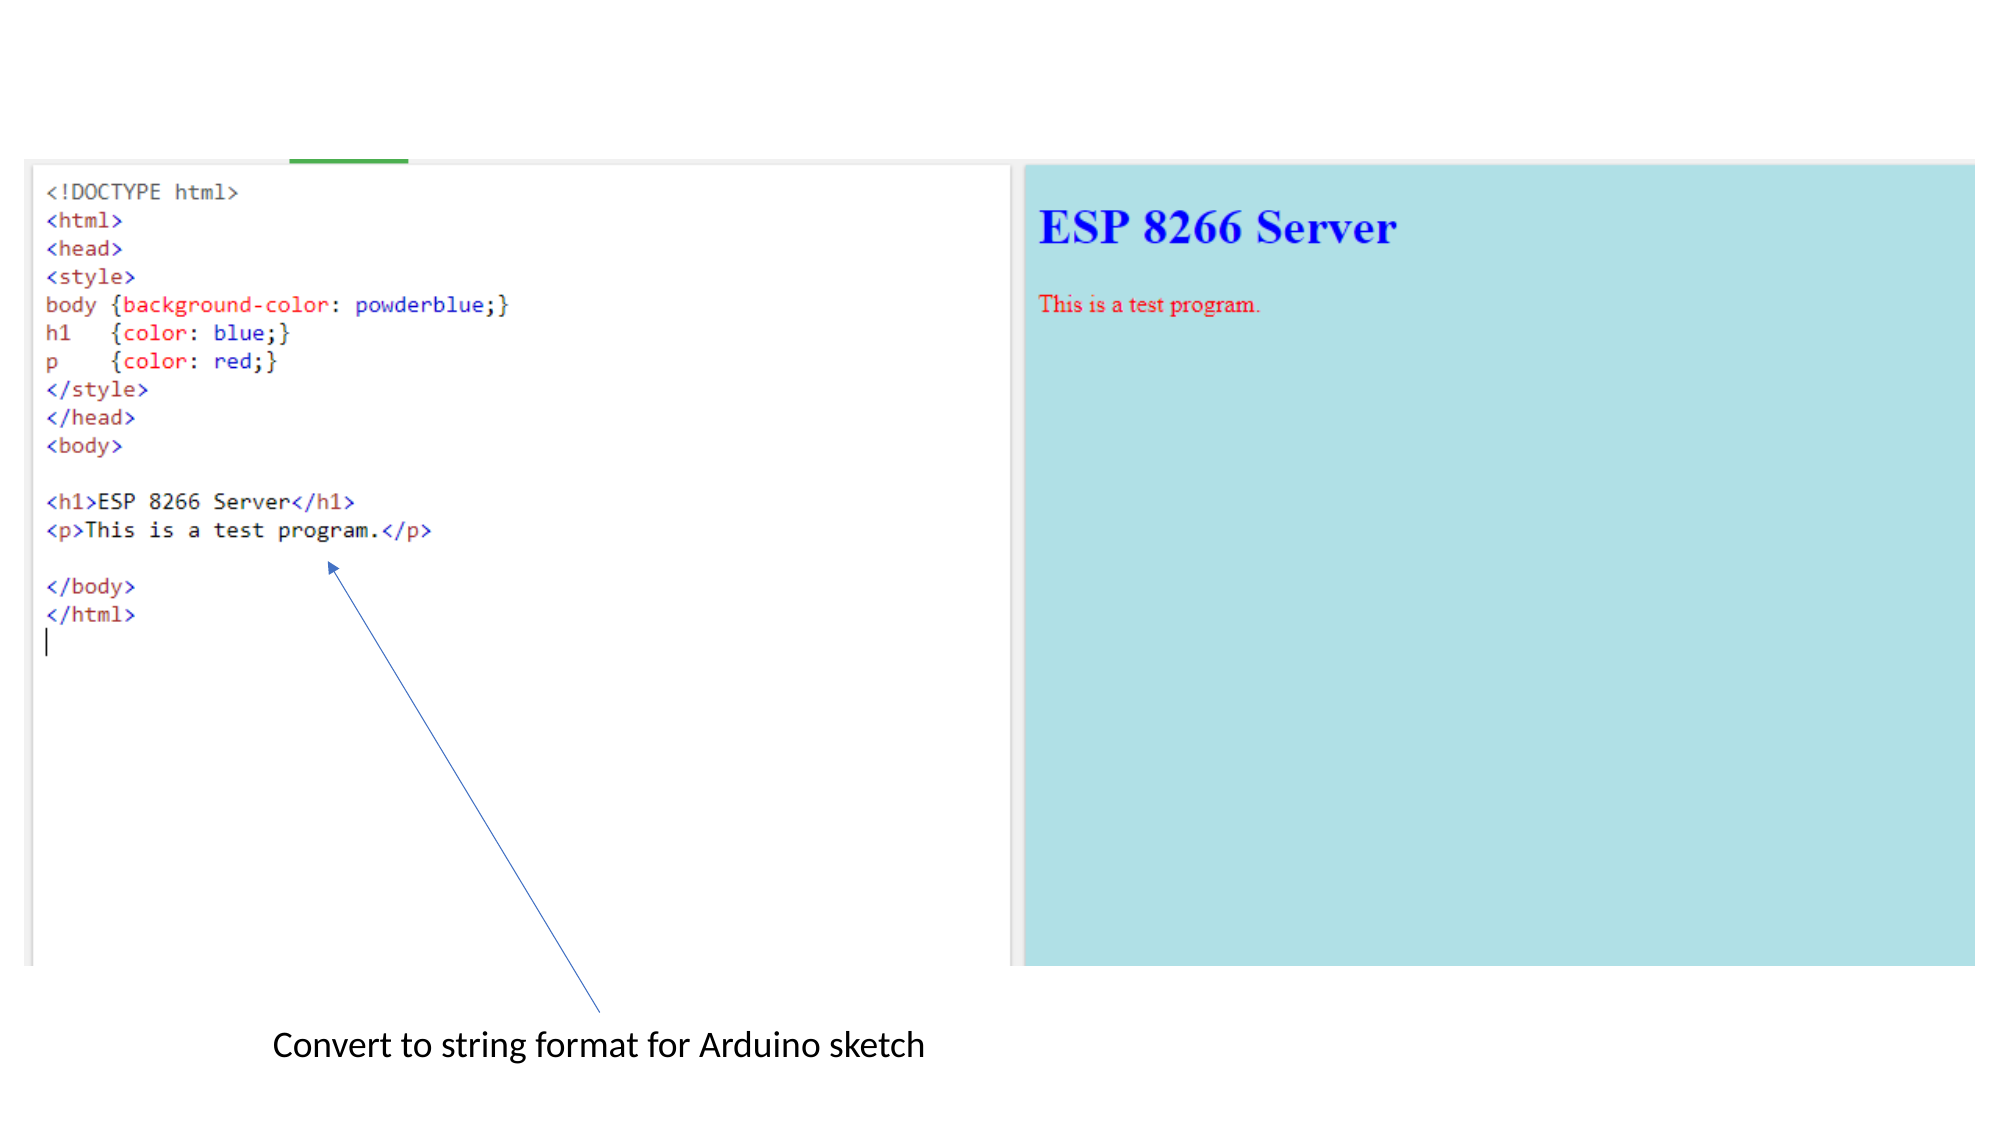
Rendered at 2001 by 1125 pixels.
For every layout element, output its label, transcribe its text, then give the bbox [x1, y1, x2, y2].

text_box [327, 560, 600, 1013]
picture [24, 159, 1975, 966]
text_box Convert to string format for Arduino sketch [258, 1012, 942, 1073]
